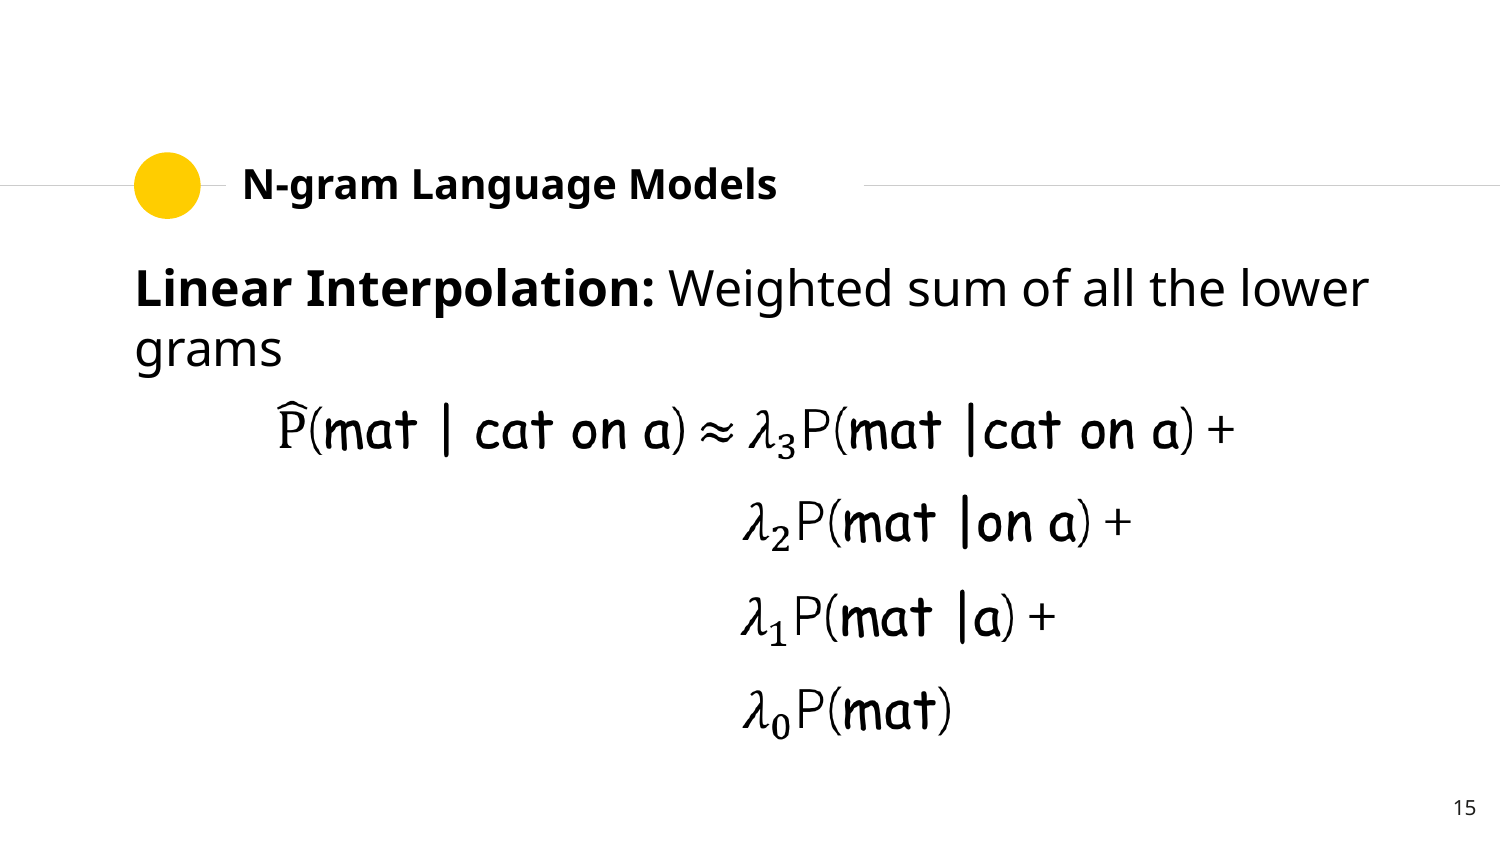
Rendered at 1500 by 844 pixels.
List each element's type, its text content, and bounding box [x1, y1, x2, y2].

slide_number ‹#› [1401, 779, 1492, 844]
picture [254, 388, 1246, 752]
title N-gram Language Models [226, 146, 863, 219]
list Linear Interpolation: Weighted sum of all the lower grams [119, 241, 1450, 366]
